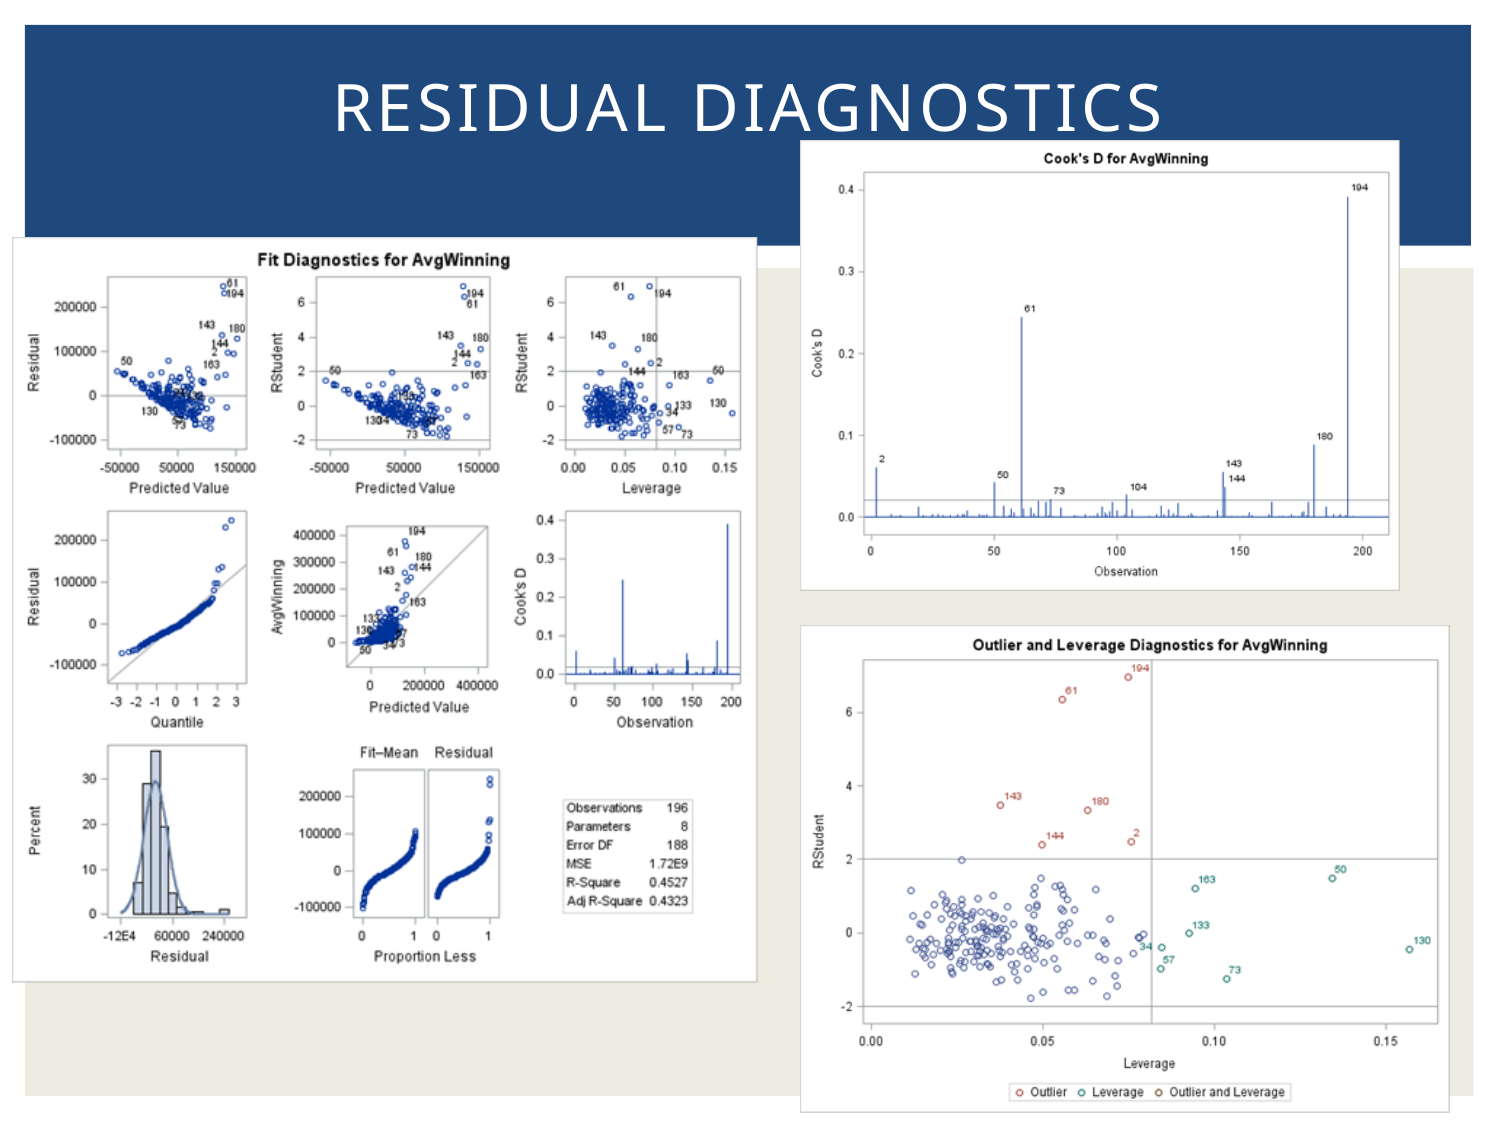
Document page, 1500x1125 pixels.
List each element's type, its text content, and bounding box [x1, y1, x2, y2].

title Residual Diagnostics [62, 58, 1438, 232]
picture [12, 237, 760, 985]
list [799, 625, 1452, 1115]
picture [799, 140, 1402, 592]
